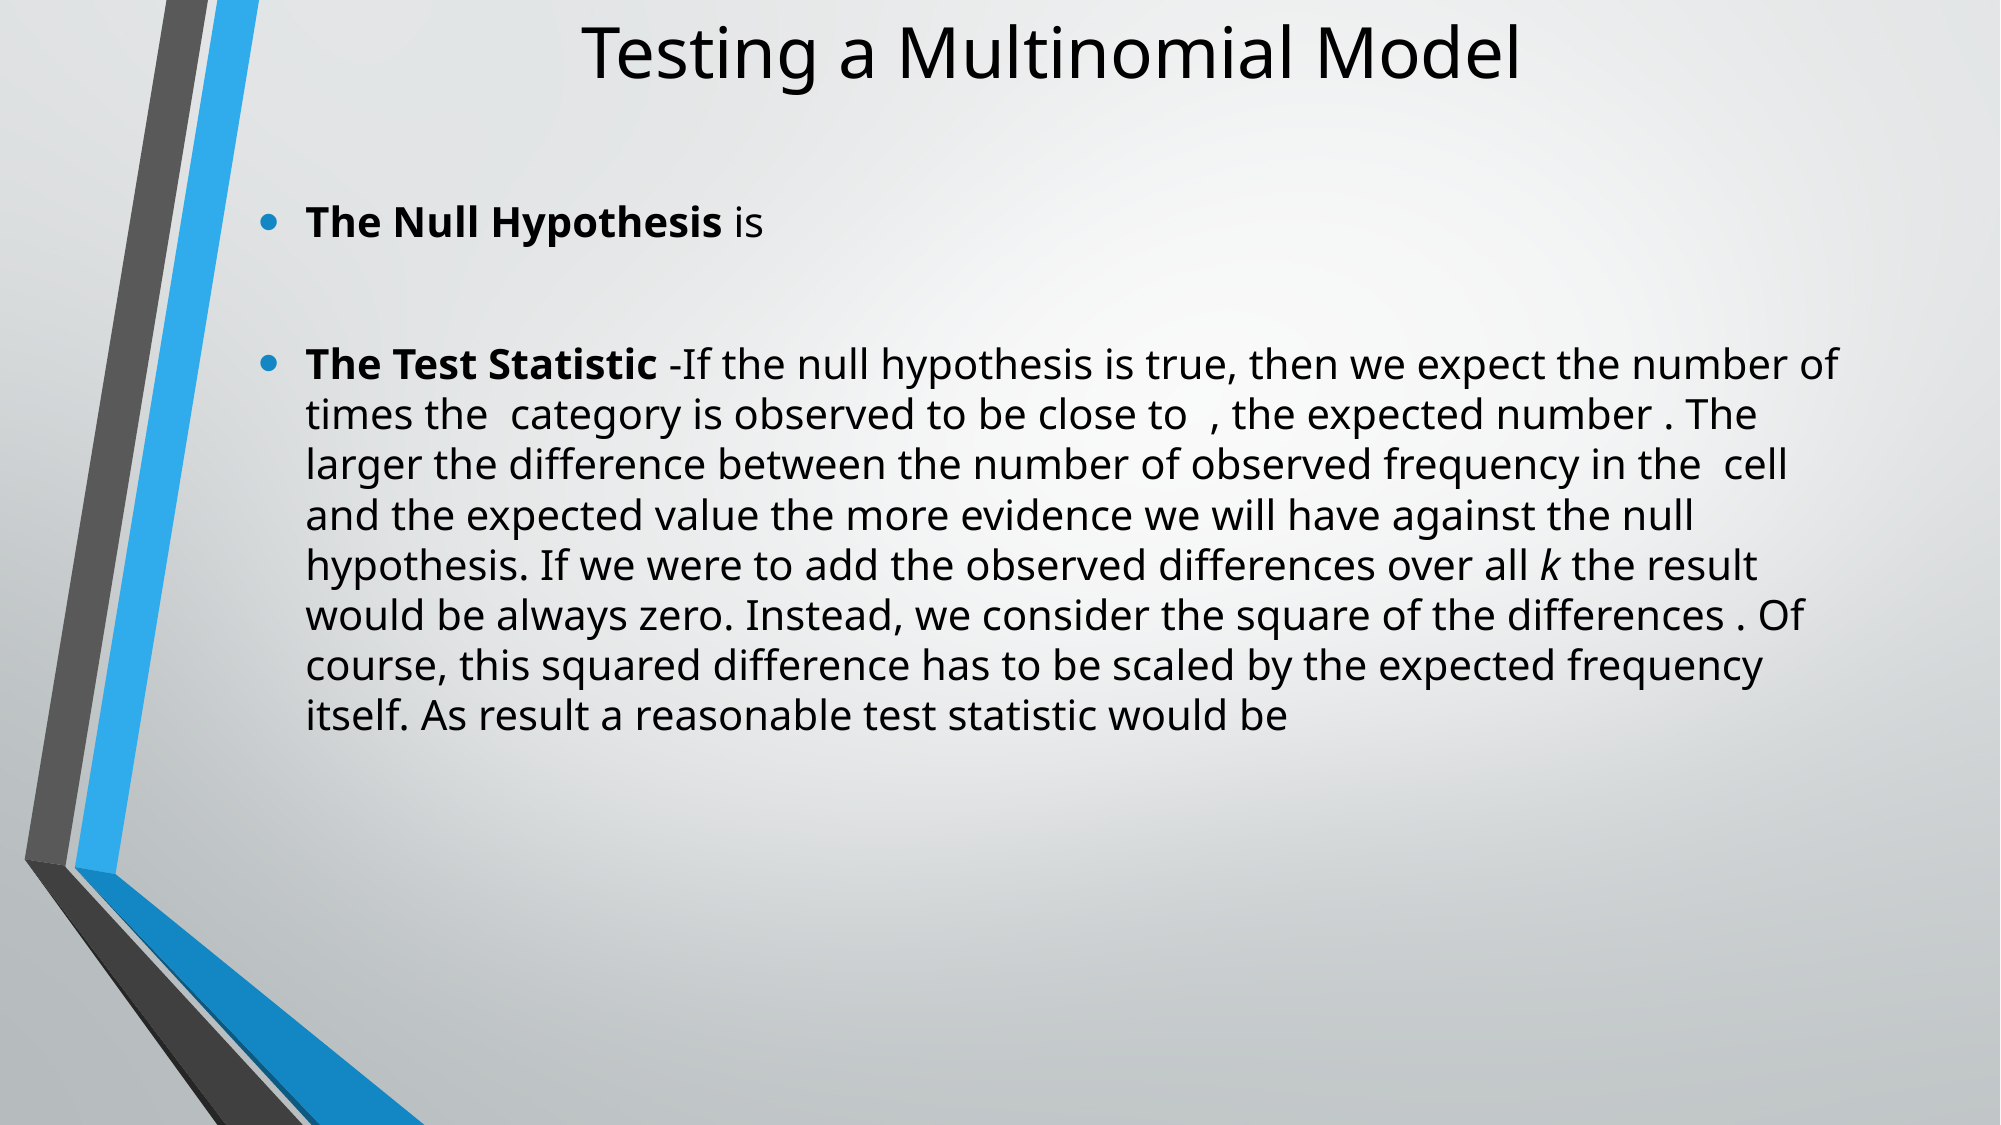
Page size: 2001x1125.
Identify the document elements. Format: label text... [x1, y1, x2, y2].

title Testing a Multinomial Model [230, 0, 1875, 101]
